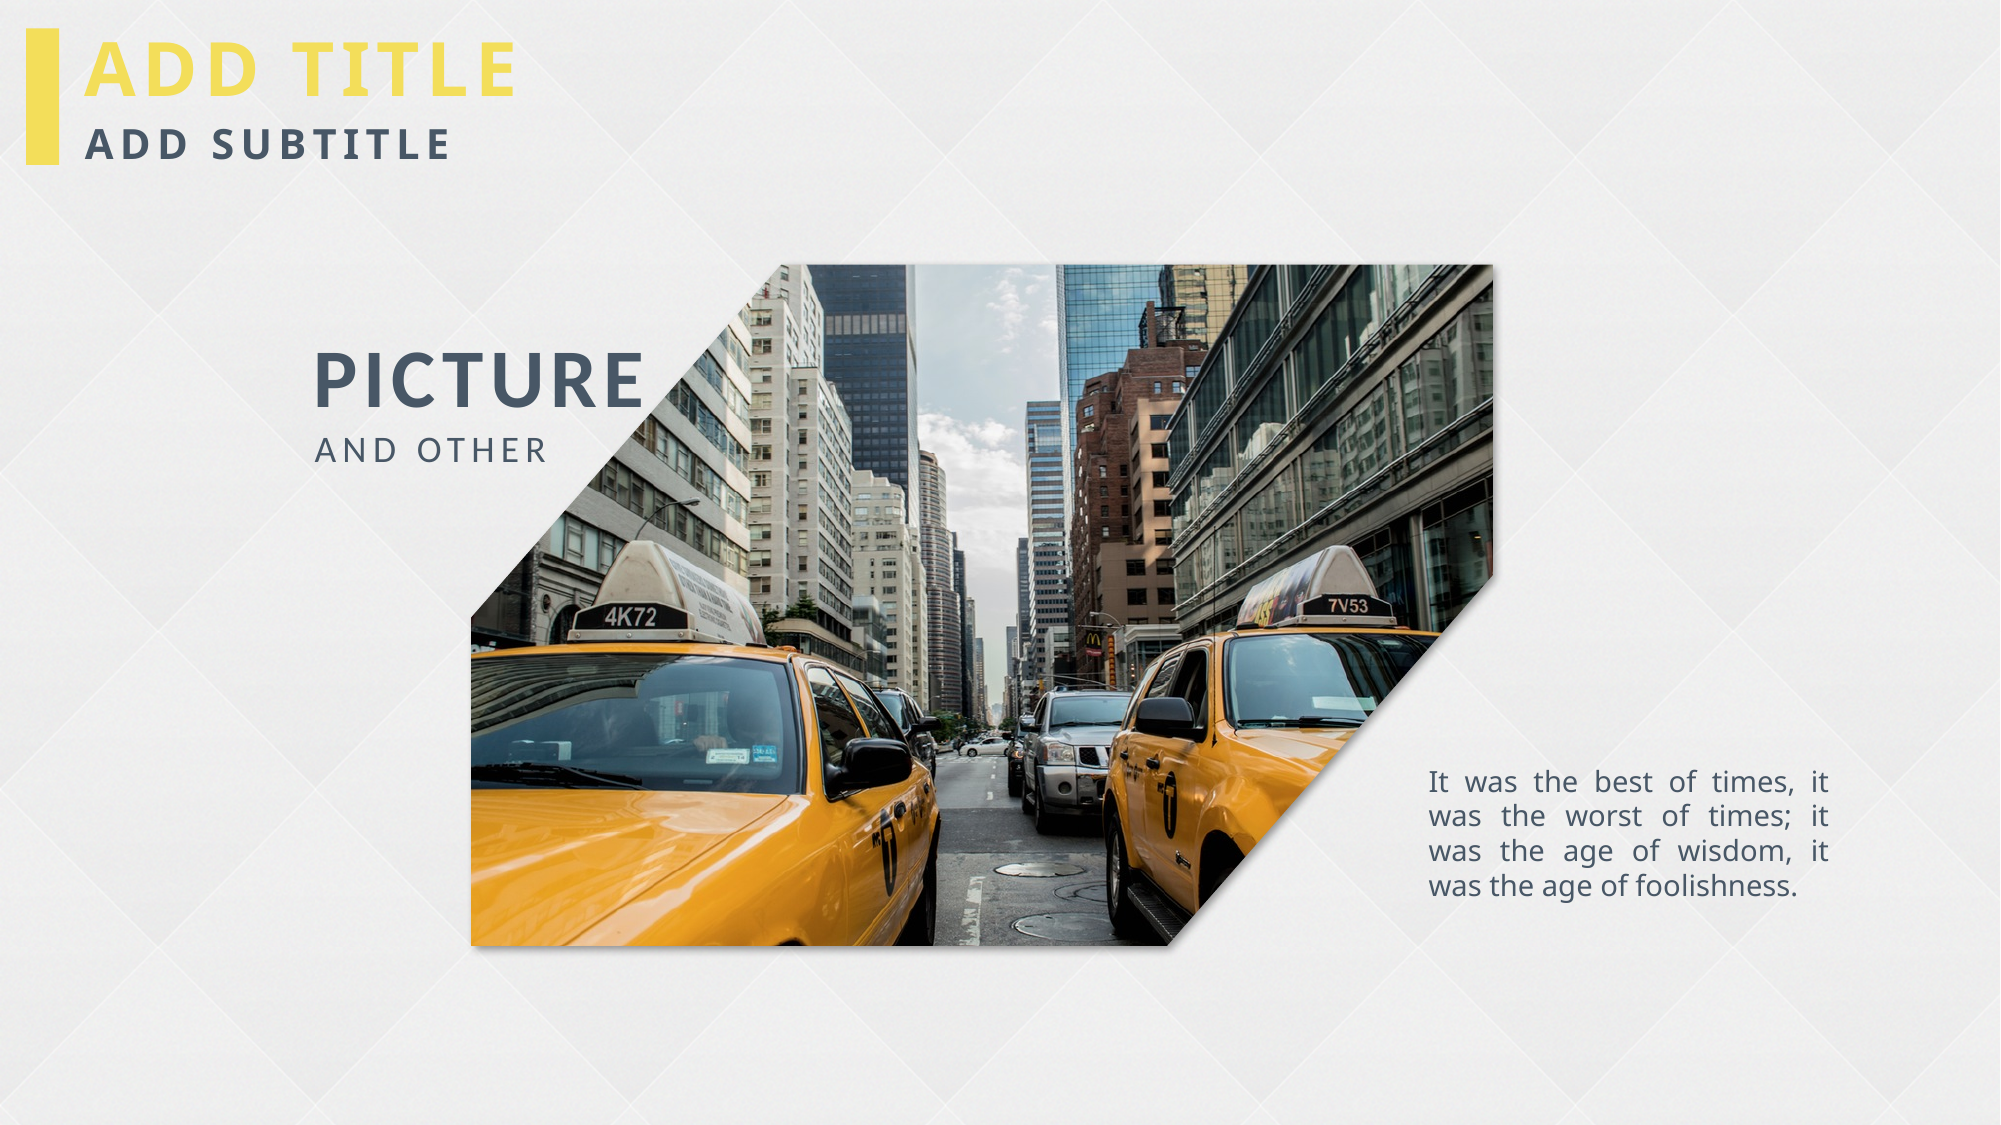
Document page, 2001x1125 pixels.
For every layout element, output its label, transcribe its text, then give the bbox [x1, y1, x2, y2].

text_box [26, 14, 592, 177]
text_box It was the best of times, it was the worst of times; it was the age of wisdom, it was the age of foolishness. [1493, 755, 1845, 910]
picture [0, 0, 2001, 1125]
text_box PICTURE AND OTHER [285, 317, 470, 477]
